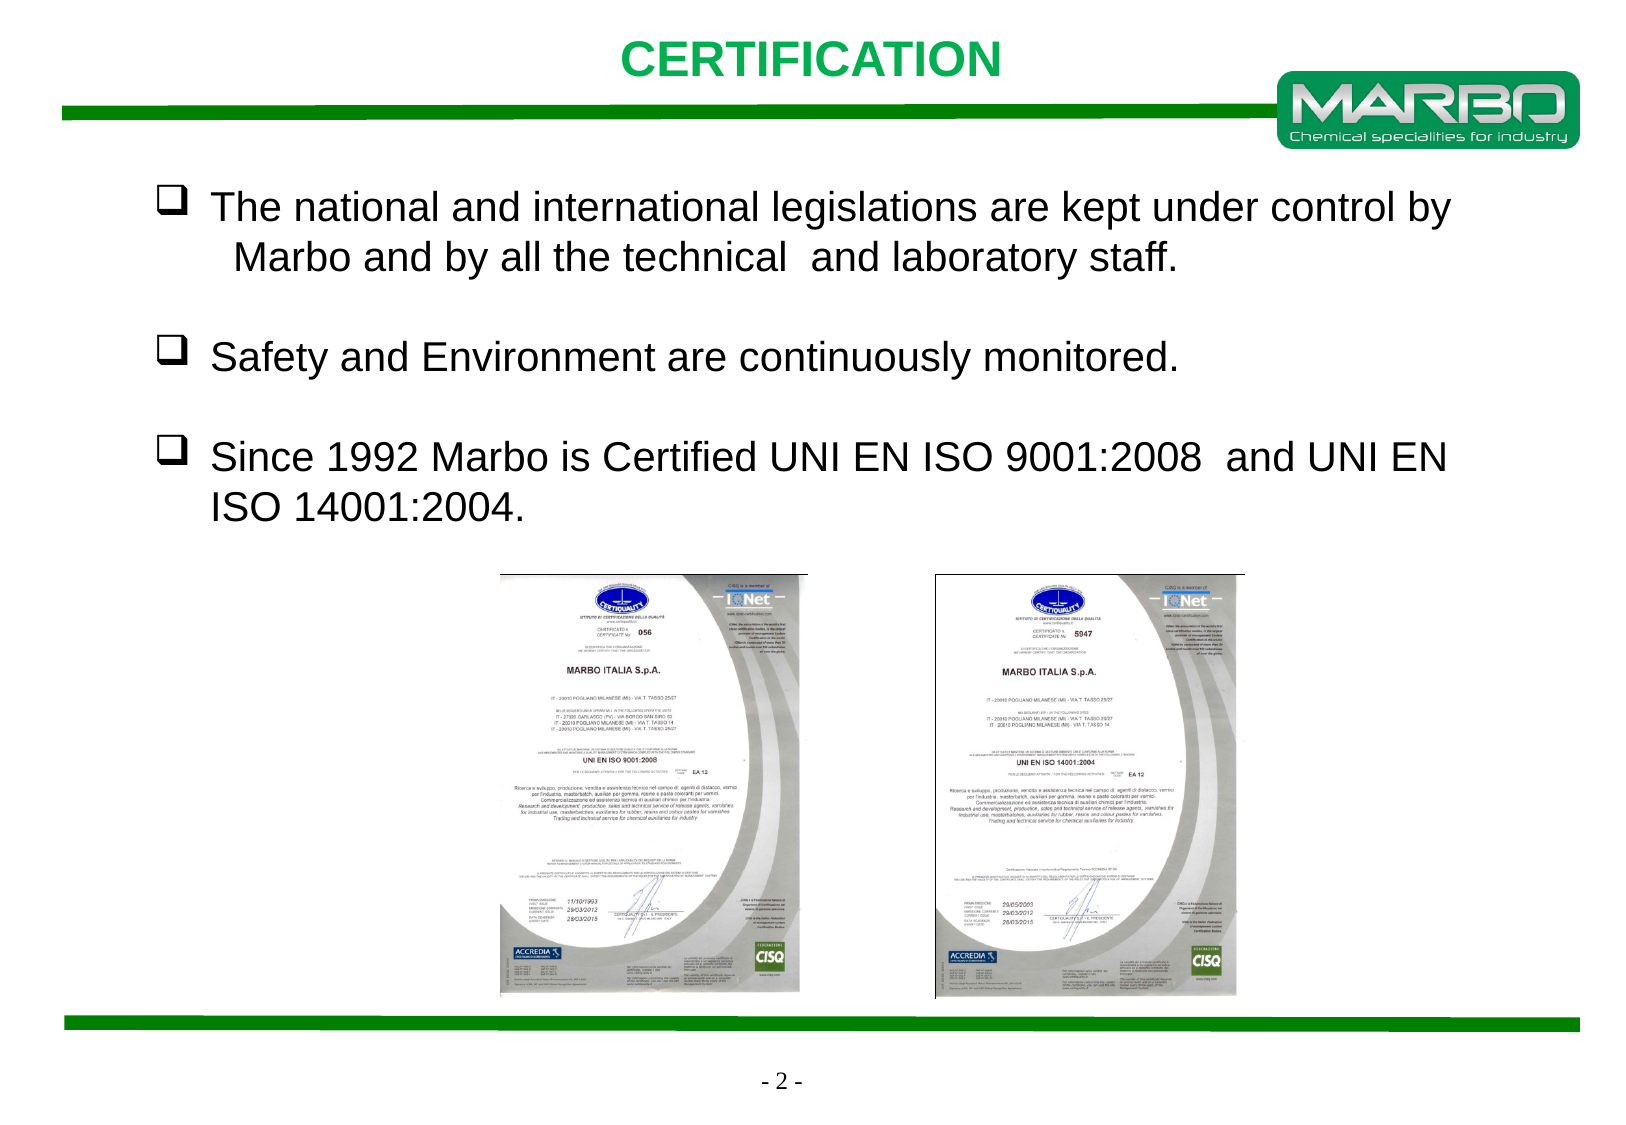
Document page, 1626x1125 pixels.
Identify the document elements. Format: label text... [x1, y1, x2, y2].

text_box CERTIFICATION [493, 18, 1061, 102]
picture [935, 573, 1245, 999]
text_box The national and international legislations are kept under control by Marbo and by all the technical and laboratory staff. Safety and Environment are continuously monitored. Since 1992 Marbo is Certified UNI EN ISO 9001:2008 and UNI EN ISO 14001:2004. [139, 172, 1486, 538]
picture [1277, 71, 1580, 149]
picture [499, 573, 808, 997]
